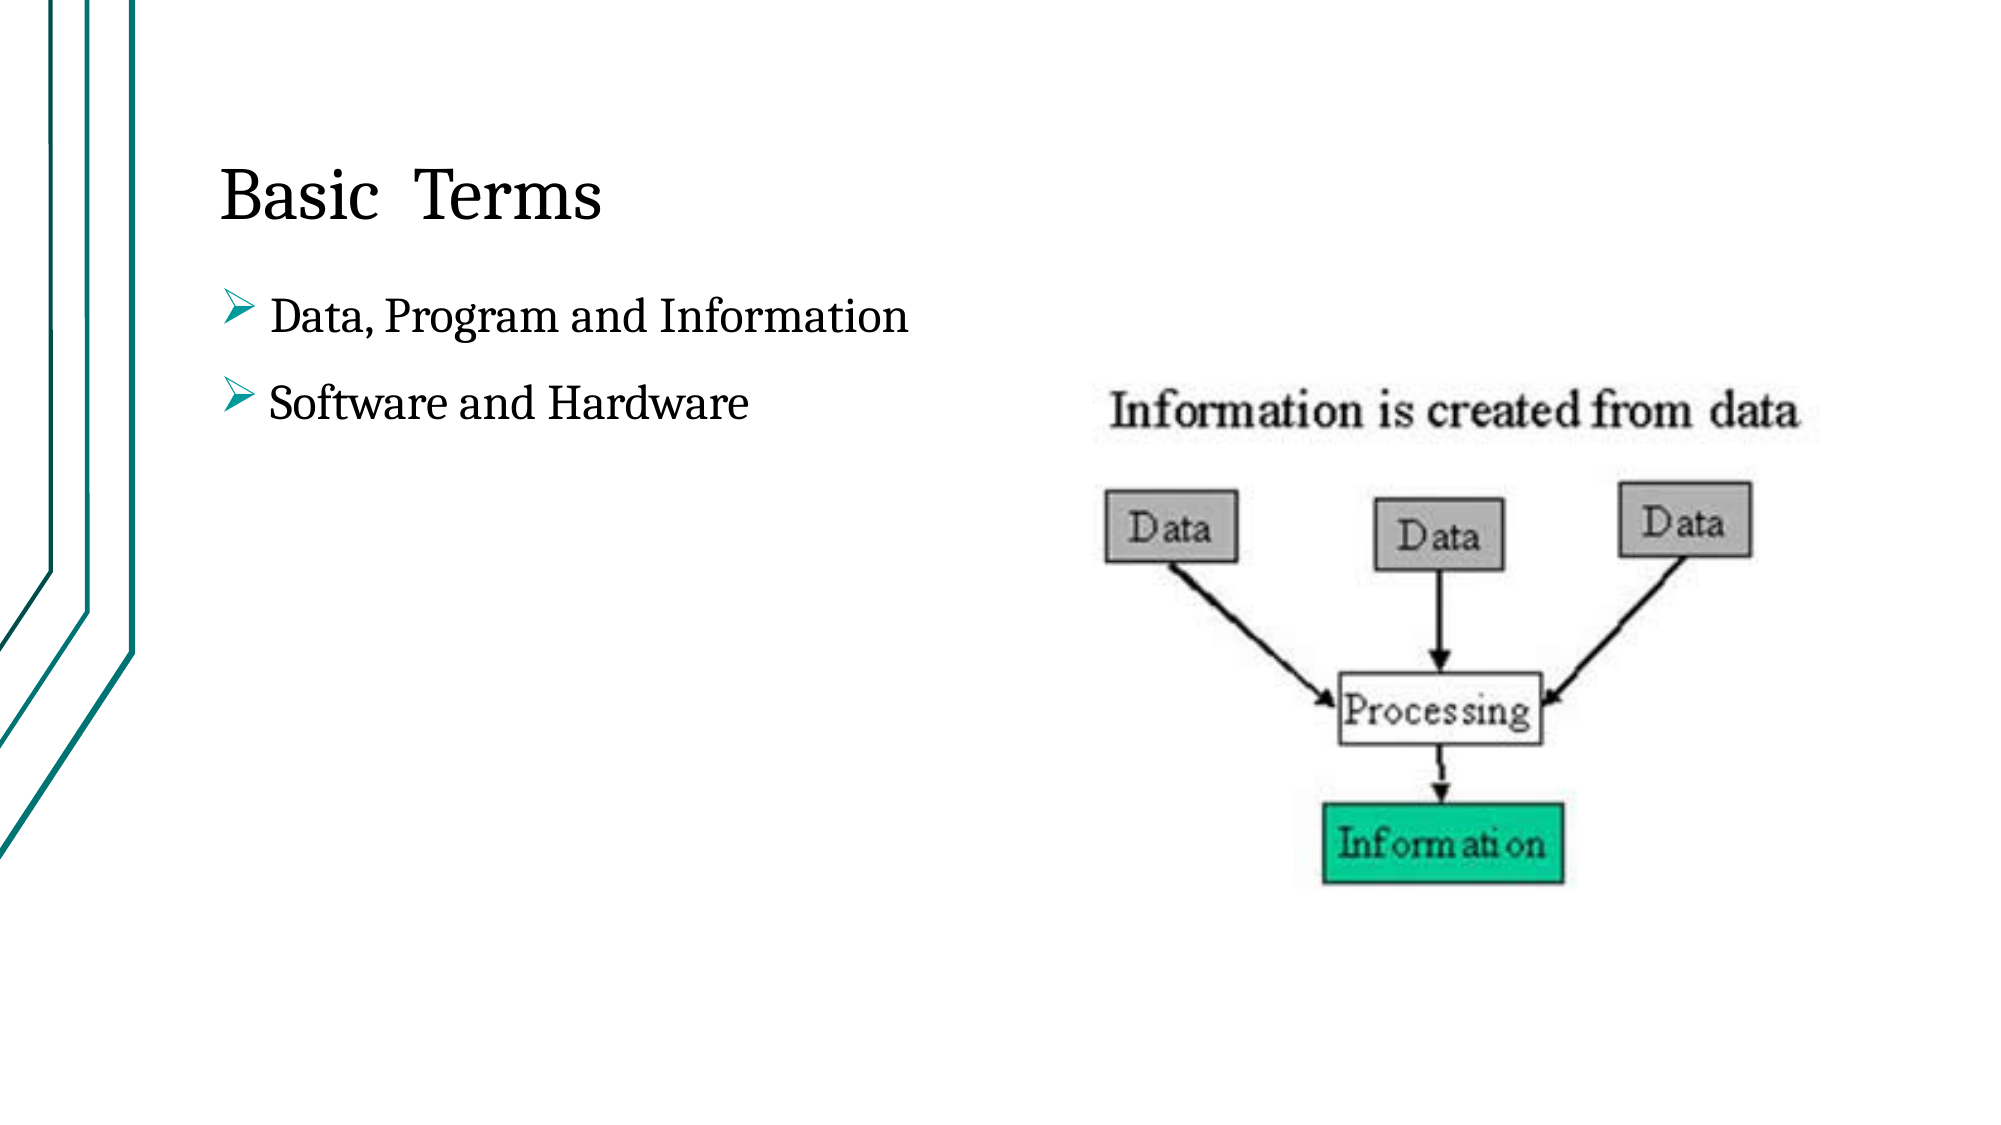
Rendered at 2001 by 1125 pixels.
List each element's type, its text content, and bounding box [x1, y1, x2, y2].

title Basic Terms [200, 45, 1900, 246]
picture [1072, 363, 1831, 902]
list Data, Program and Information Software and Hardware [200, 279, 1900, 1012]
